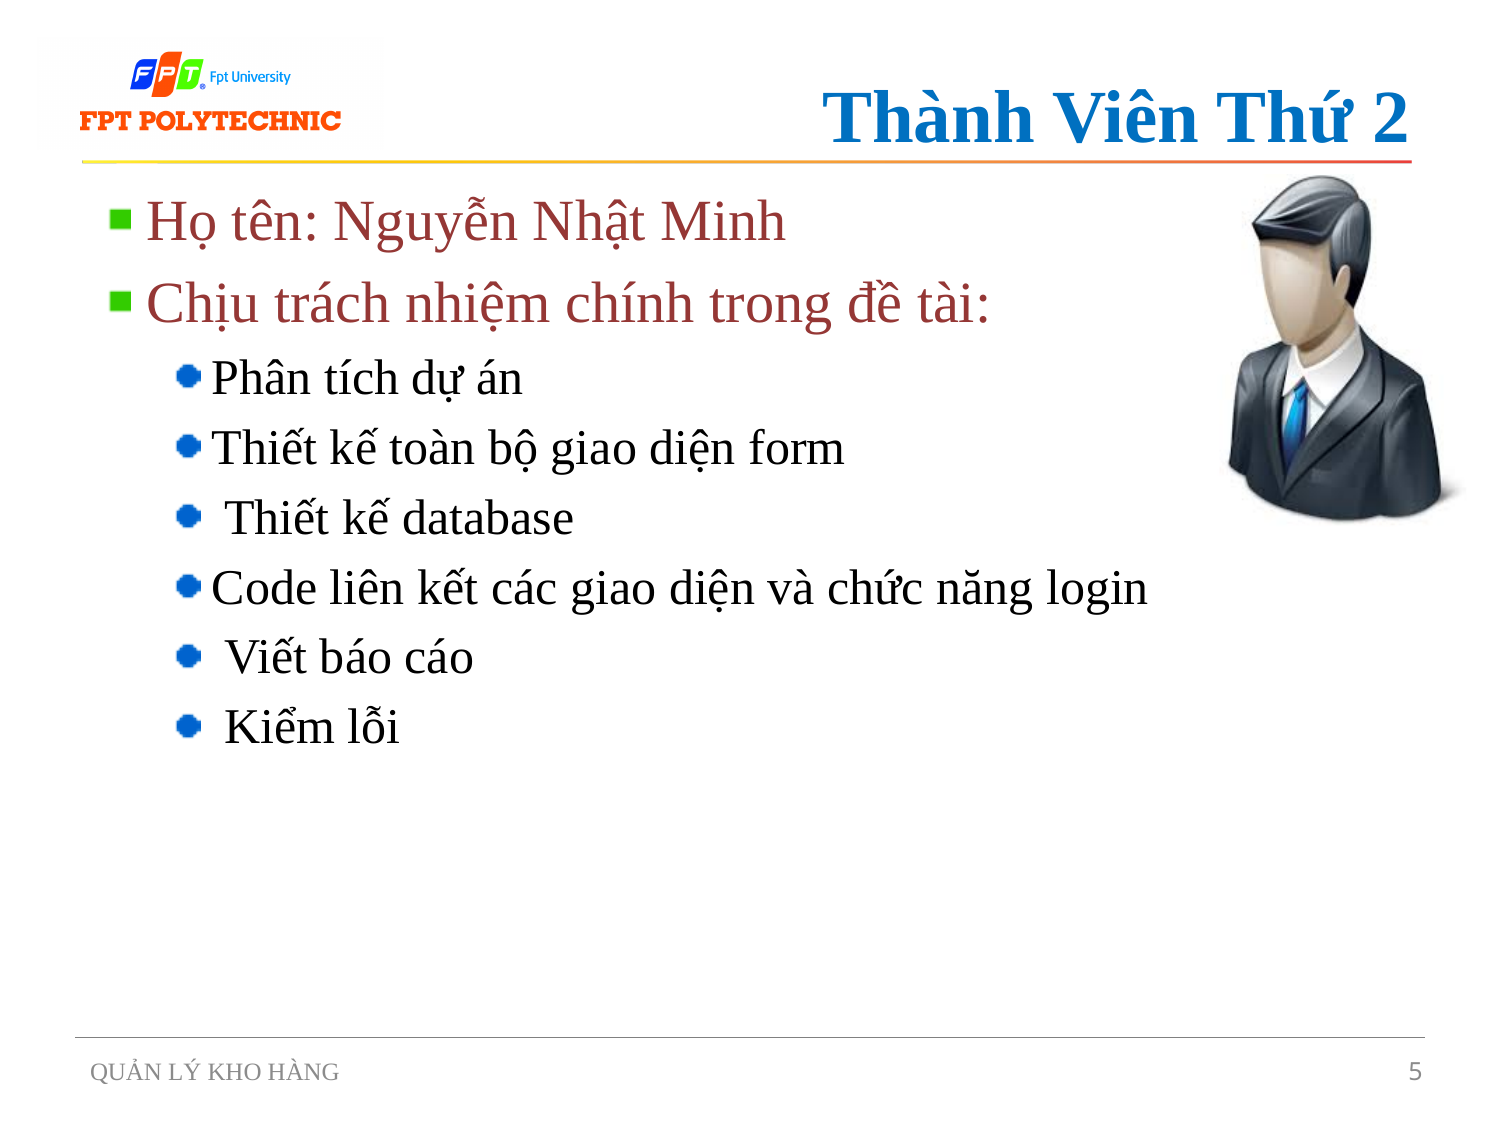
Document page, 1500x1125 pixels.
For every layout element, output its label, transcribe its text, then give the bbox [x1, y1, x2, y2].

picture [90, 278, 131, 320]
picture [90, 201, 131, 238]
footer QUẢN LÝ KHO HÀNG [75, 1040, 1075, 1100]
slide_number 5 [1087, 1042, 1438, 1103]
picture [165, 426, 201, 462]
picture [165, 566, 201, 602]
picture [165, 706, 201, 742]
picture [165, 496, 201, 532]
list Họ tên: Nguyễn Nhật Minh Chịu trách nhiệm chính trong đề tài: Phân tích dự án Thiết kế toàn bộ giao diện form Thiết kế database Code liên kết các giao diện và chức năng login Viết báo cáo Kiểm lỗi [74, 201, 1176, 1006]
picture [0, 0, 1500, 527]
picture [165, 636, 201, 672]
title Thành Viên Thứ 2 [74, 24, 1426, 201]
picture [165, 356, 201, 392]
